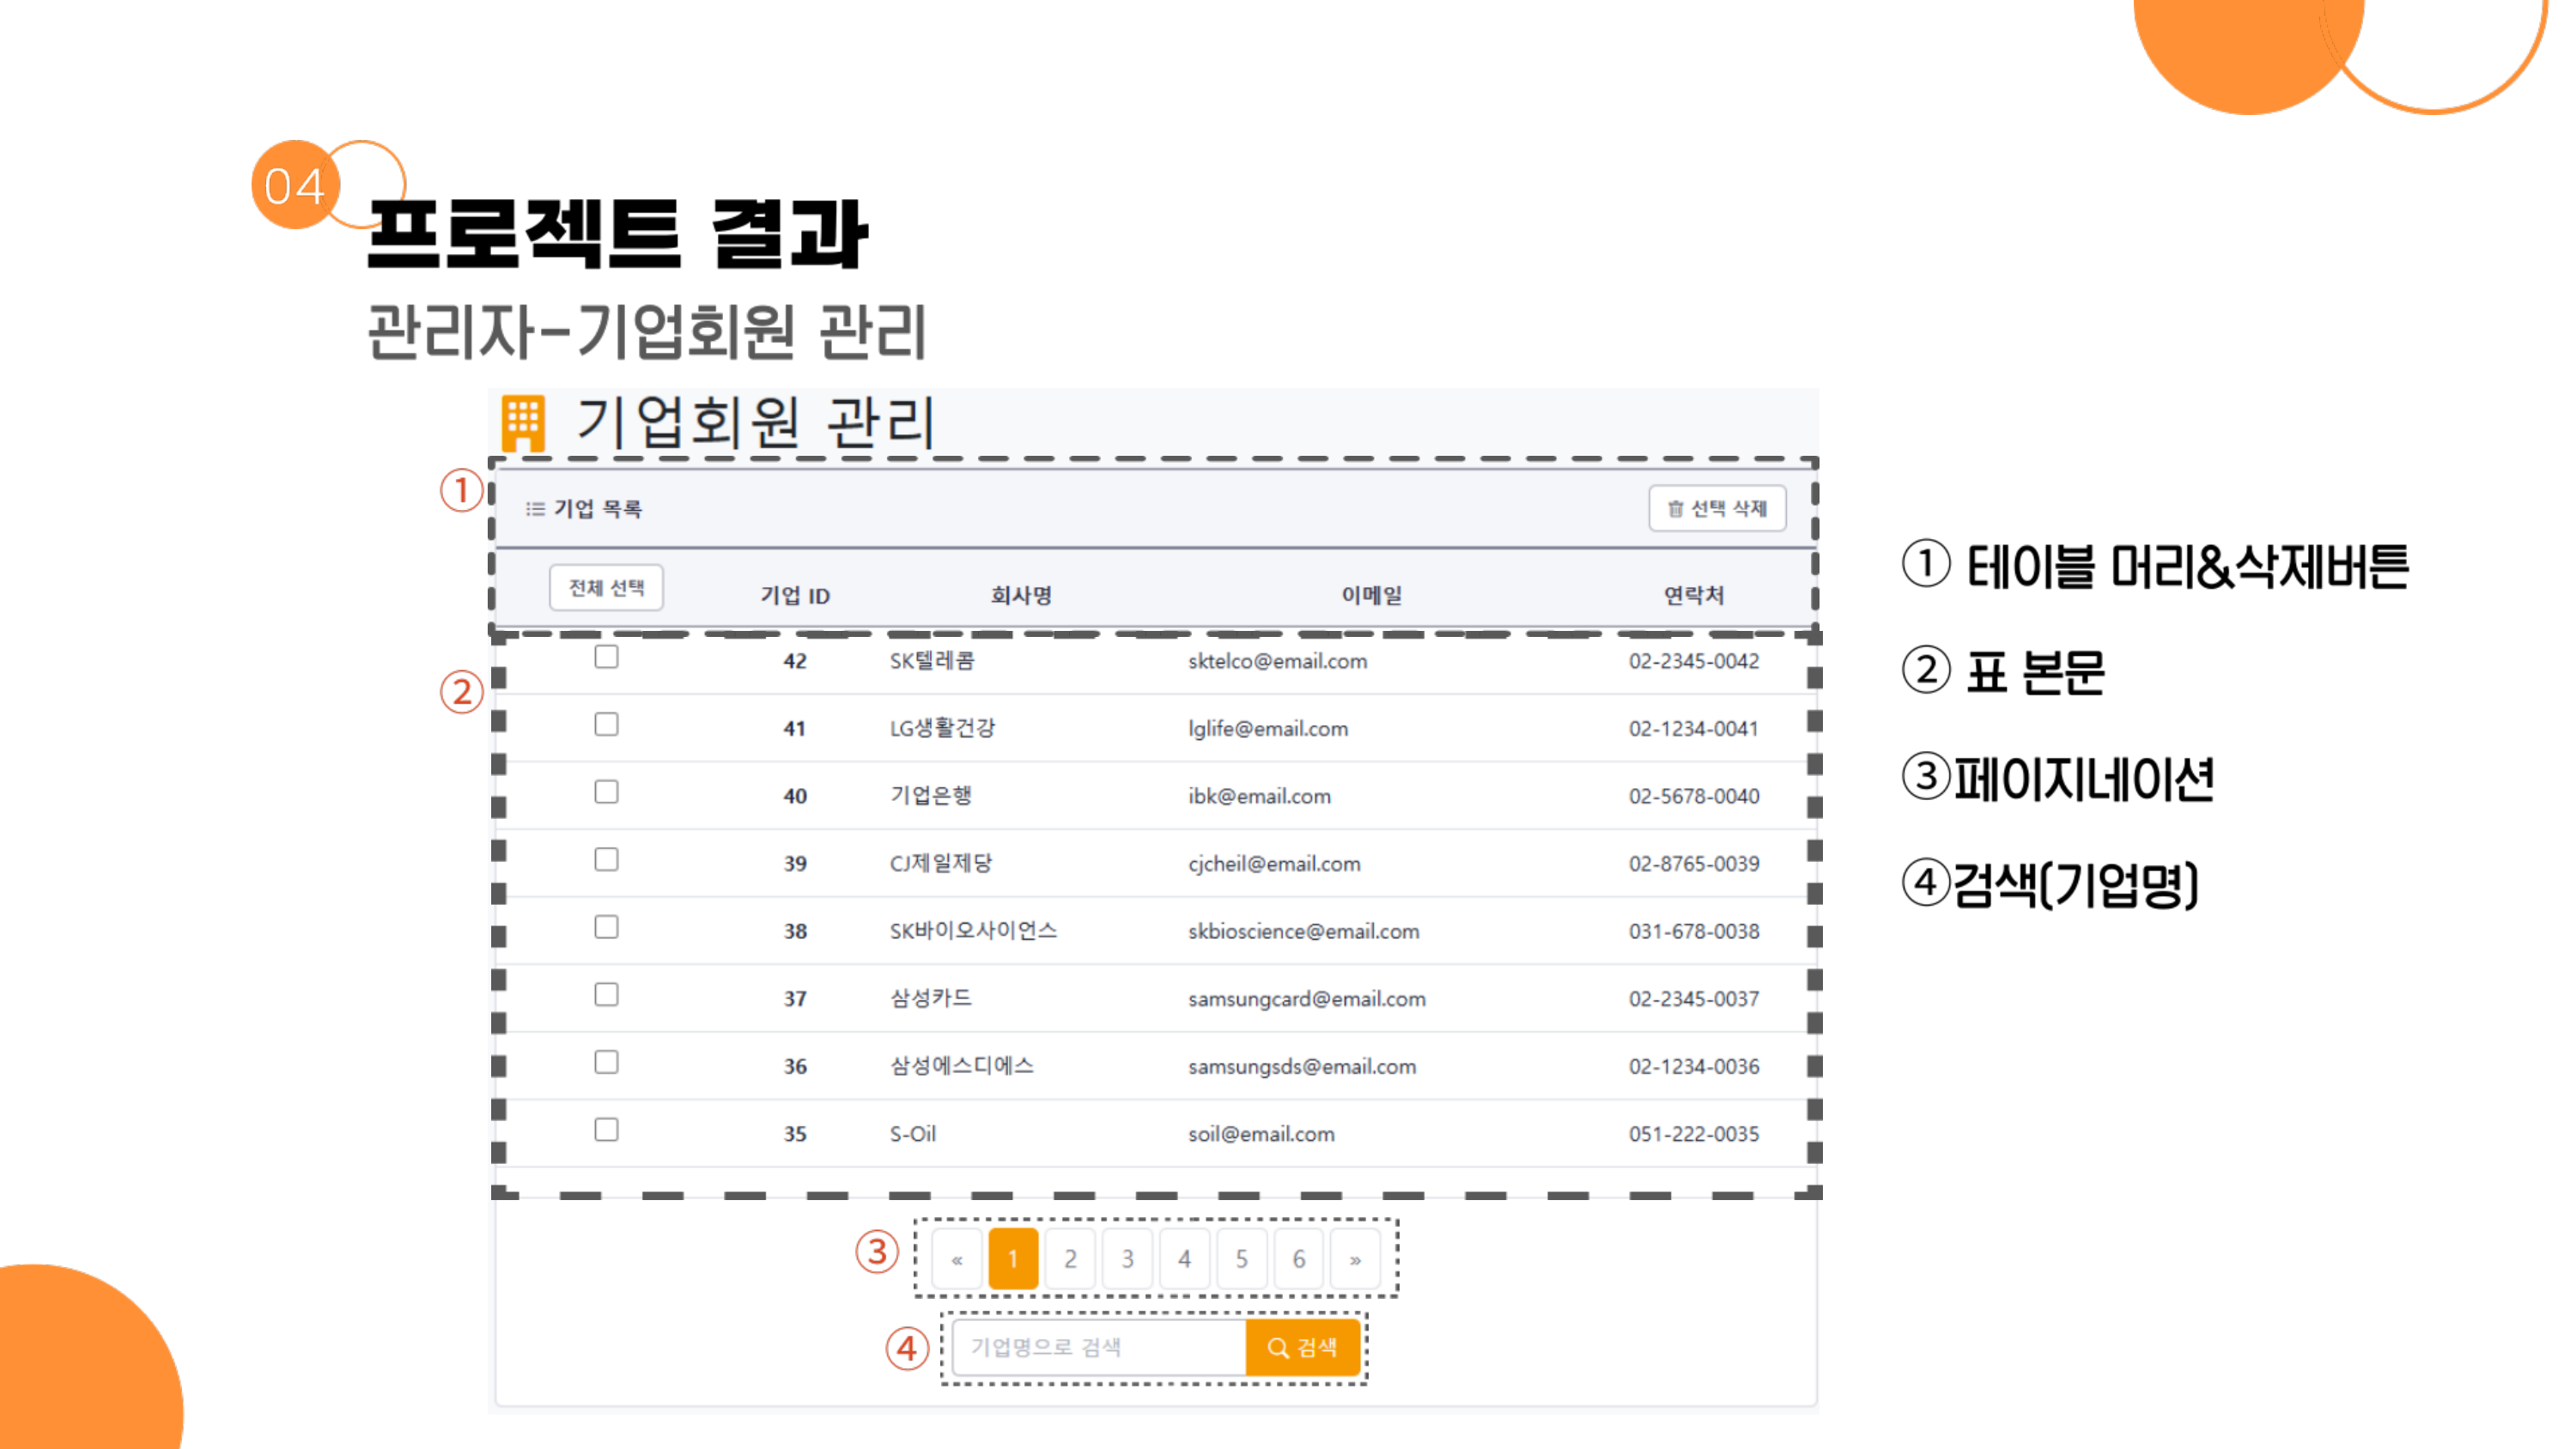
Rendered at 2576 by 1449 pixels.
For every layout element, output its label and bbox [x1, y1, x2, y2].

picture [1885, 516, 2457, 1150]
picture [222, 139, 1824, 1424]
picture [0, 1264, 185, 1449]
picture [2134, 0, 2549, 115]
